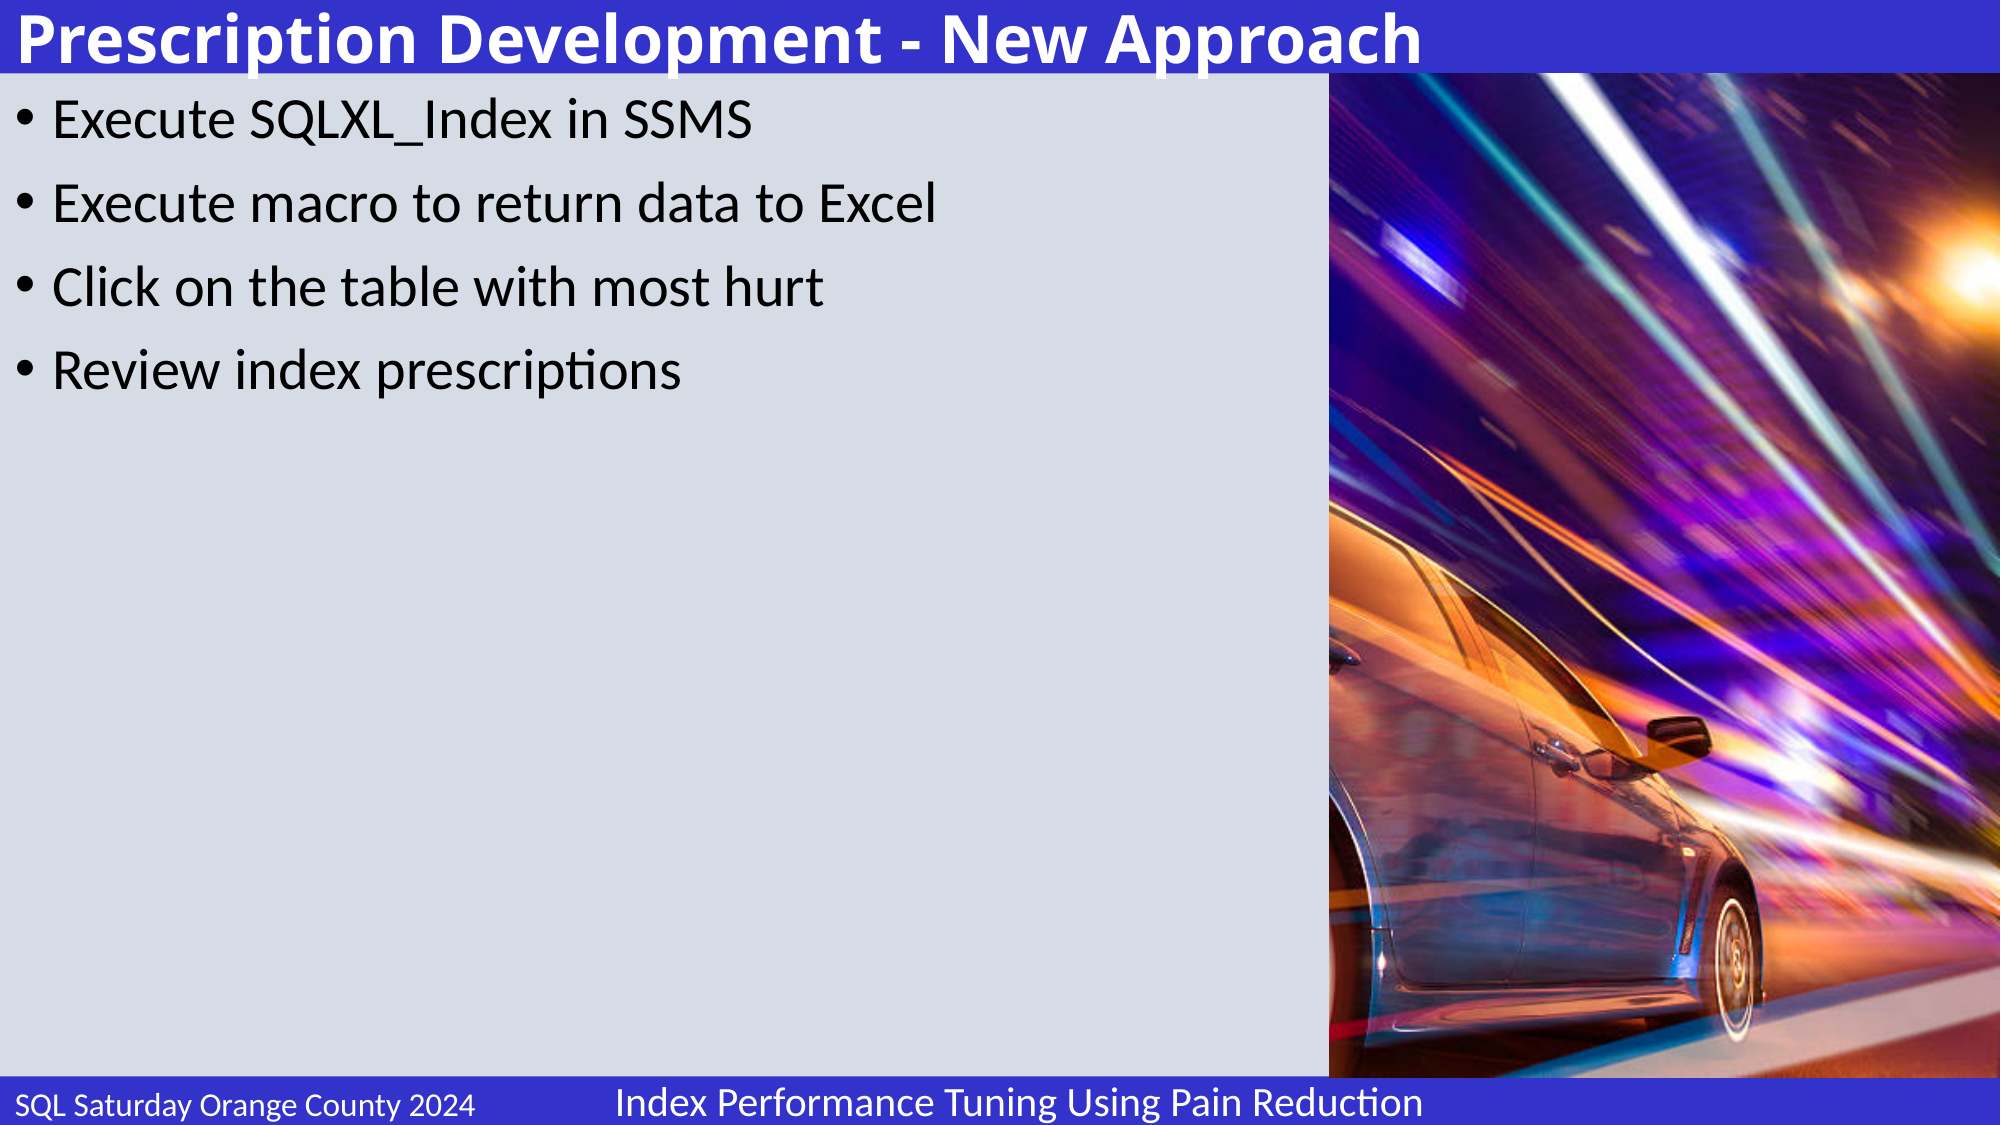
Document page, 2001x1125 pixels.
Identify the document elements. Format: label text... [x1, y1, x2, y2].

title Prescription Development - New Approach [0, 0, 2000, 74]
list Execute SQLXL_Index in SSMS Execute macro to return data to Excel Click on the table with most hurt Review index prescriptions [0, 74, 1329, 1077]
picture [1329, 73, 2000, 1078]
